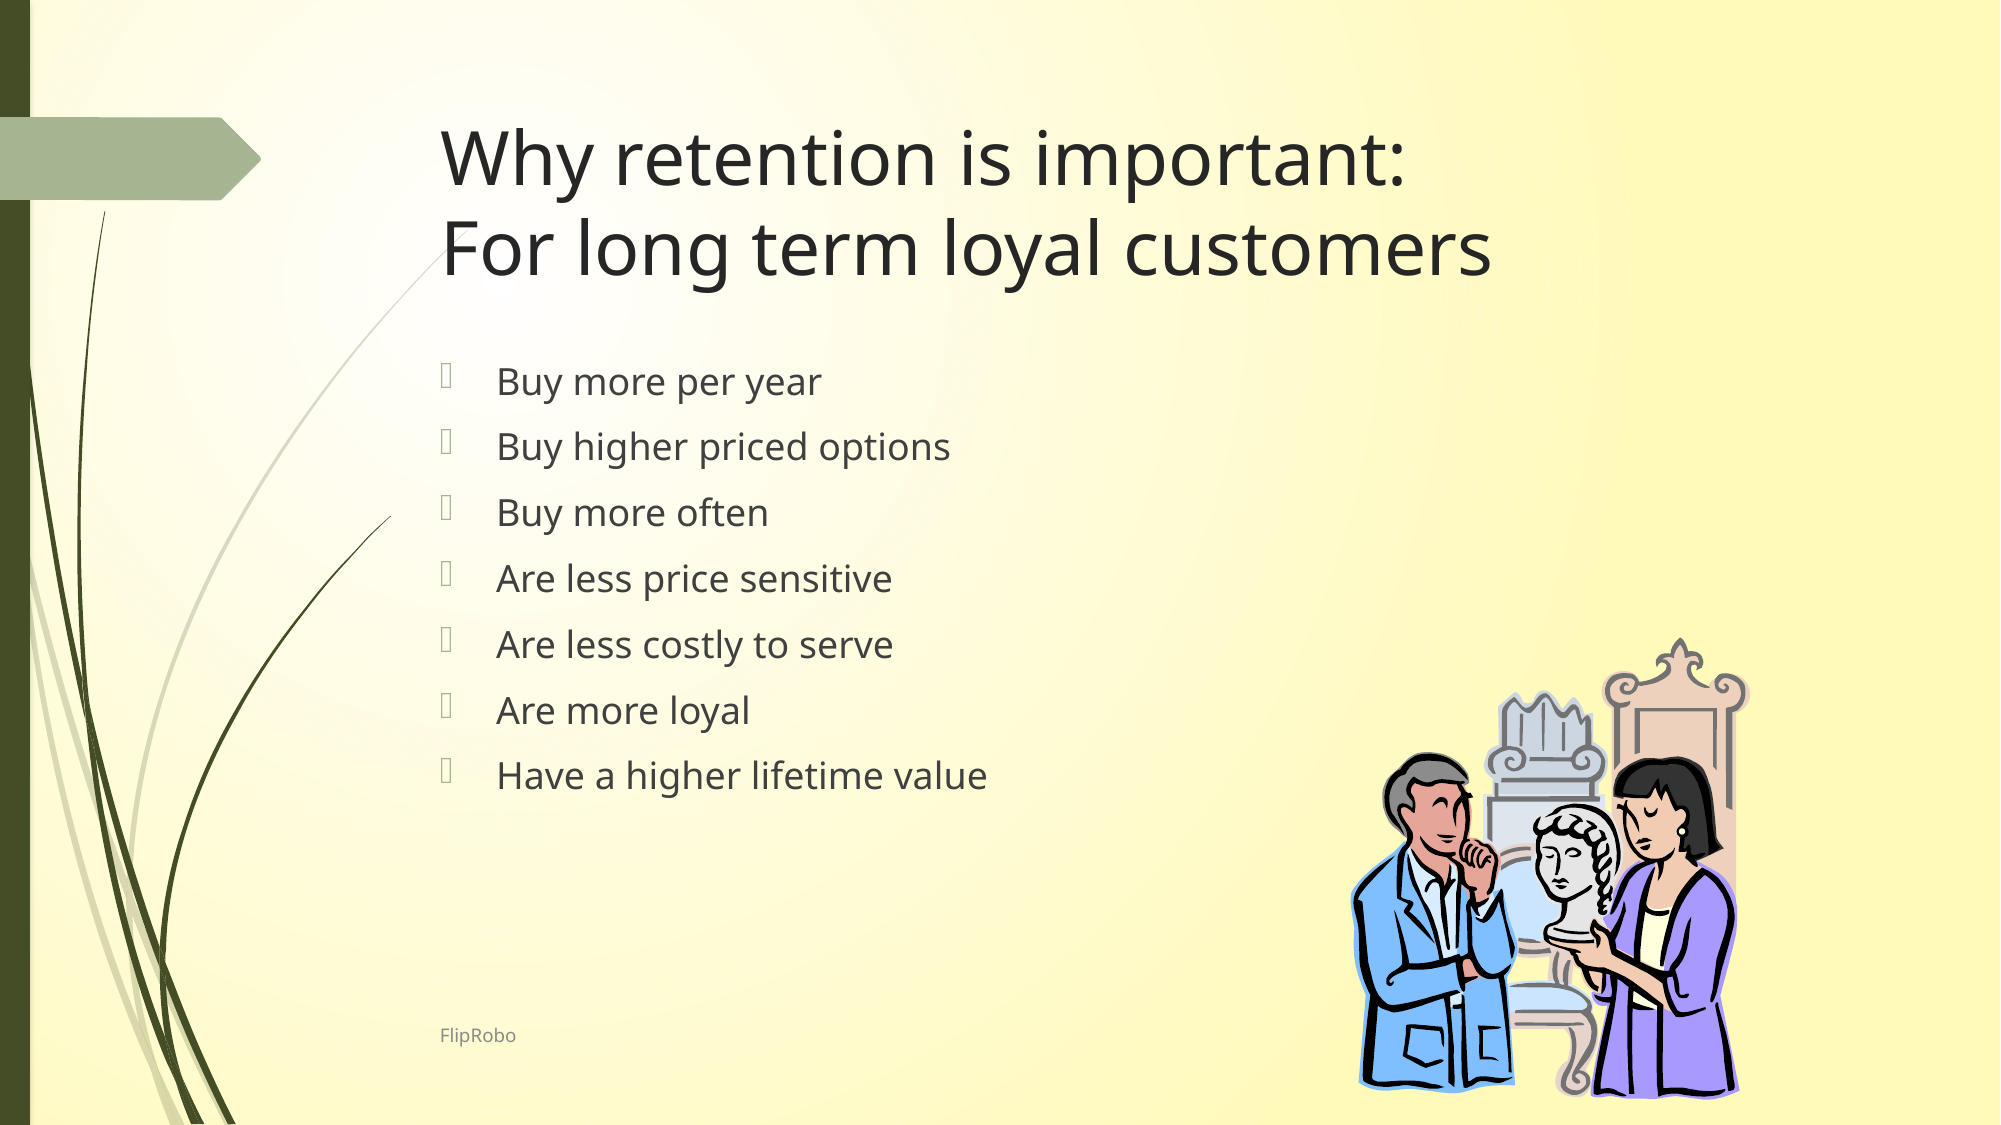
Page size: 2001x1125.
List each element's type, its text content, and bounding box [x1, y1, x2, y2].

picture [1348, 637, 1751, 1101]
list Buy more per year Buy higher priced options Buy more often Are less price sensitive Are less costly to serve Are more loyal Have a higher lifetime value [424, 350, 1888, 988]
title Why retention is important: For long term loyal customers [425, 102, 1888, 313]
footer FlipRobo [424, 1006, 1344, 1067]
